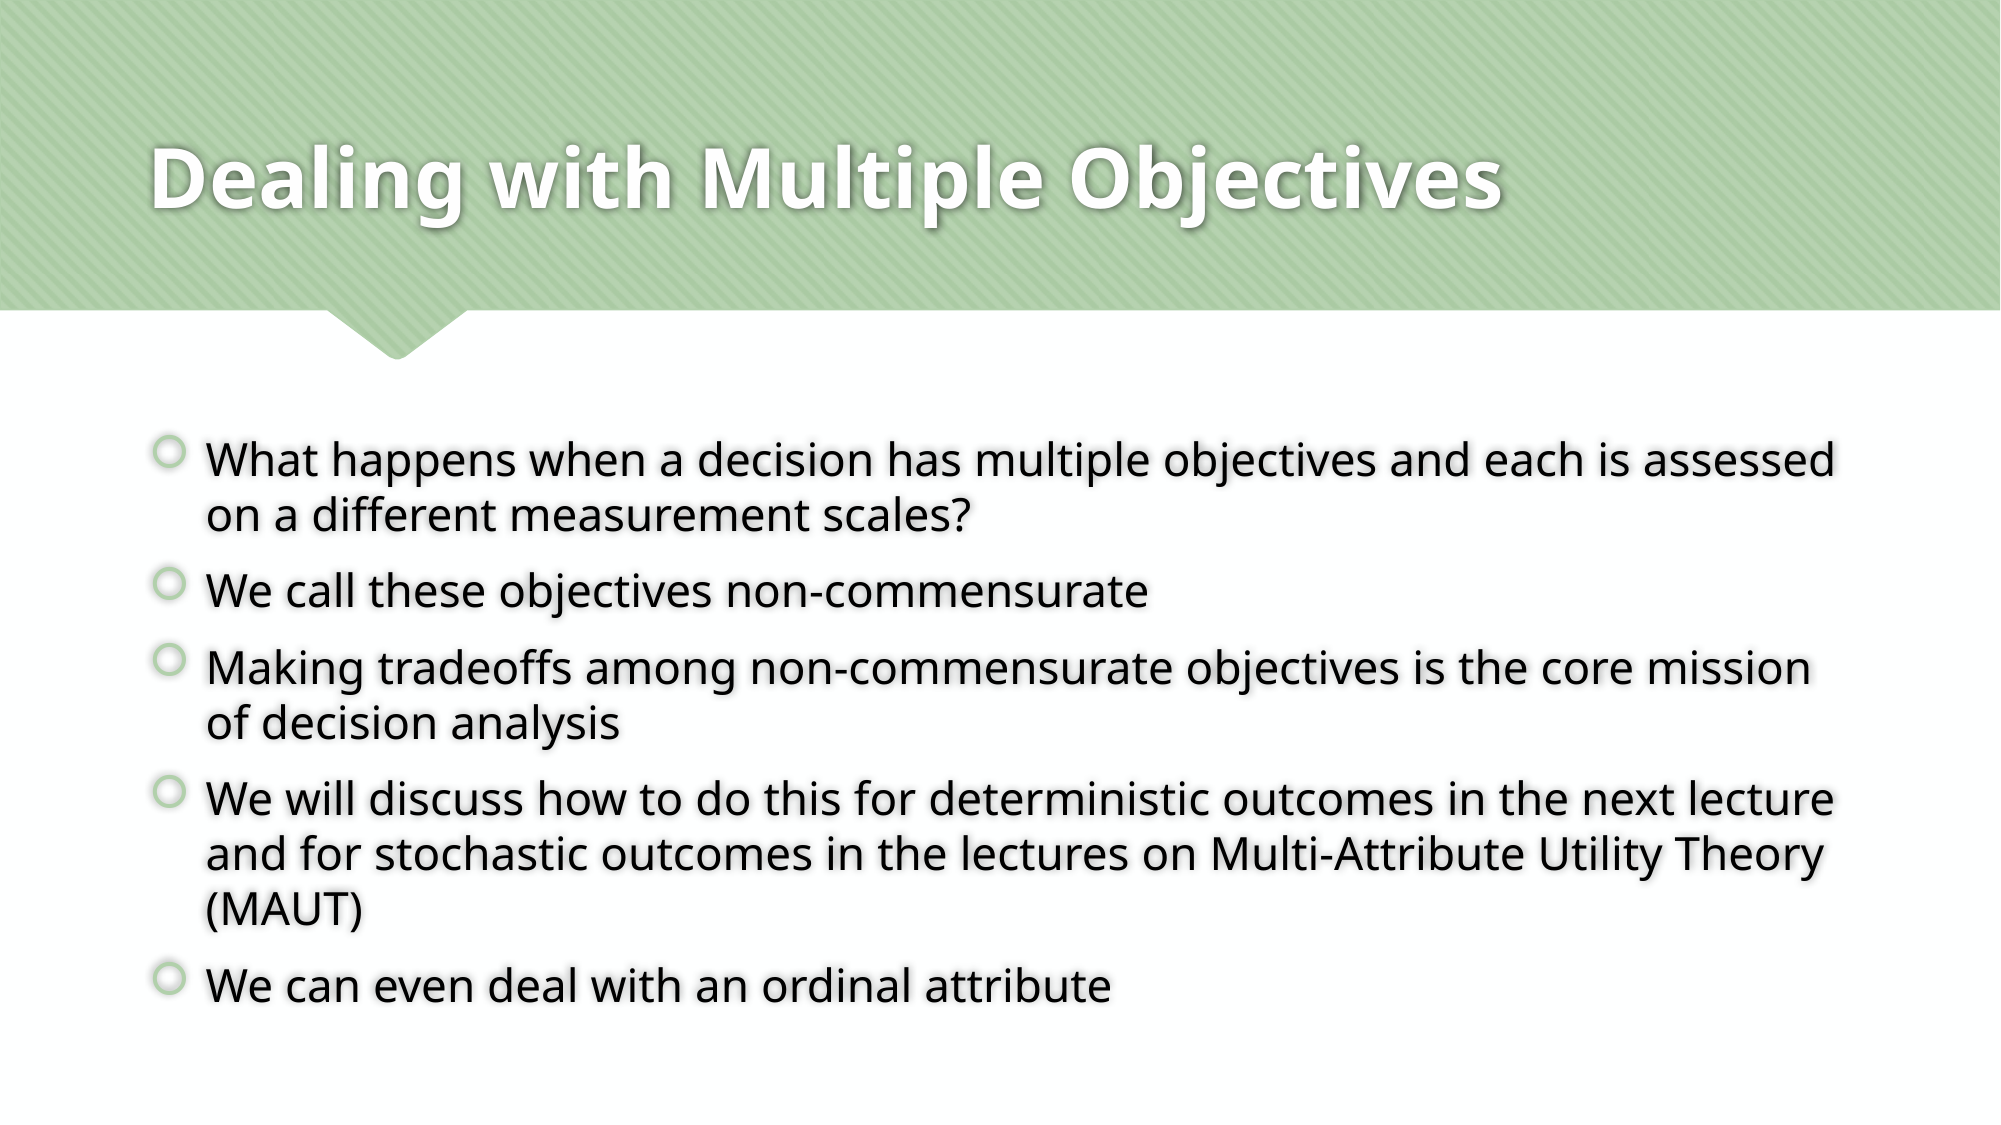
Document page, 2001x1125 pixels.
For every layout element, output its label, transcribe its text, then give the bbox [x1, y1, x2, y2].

title Dealing with Multiple Objectives [132, 73, 1868, 233]
list What happens when a decision has multiple objectives and each is assessed on a different measurement scales? We call these objectives non-commensurate Making tradeoffs among non-commensurate objectives is the core mission of decision analysis We will discuss how to do this for deterministic outcomes in the next lecture and for stochastic outcomes in the lectures on Multi-Attribute Utility Theory (MAUT) We can even deal with an ordinal attribute [134, 423, 1866, 1020]
